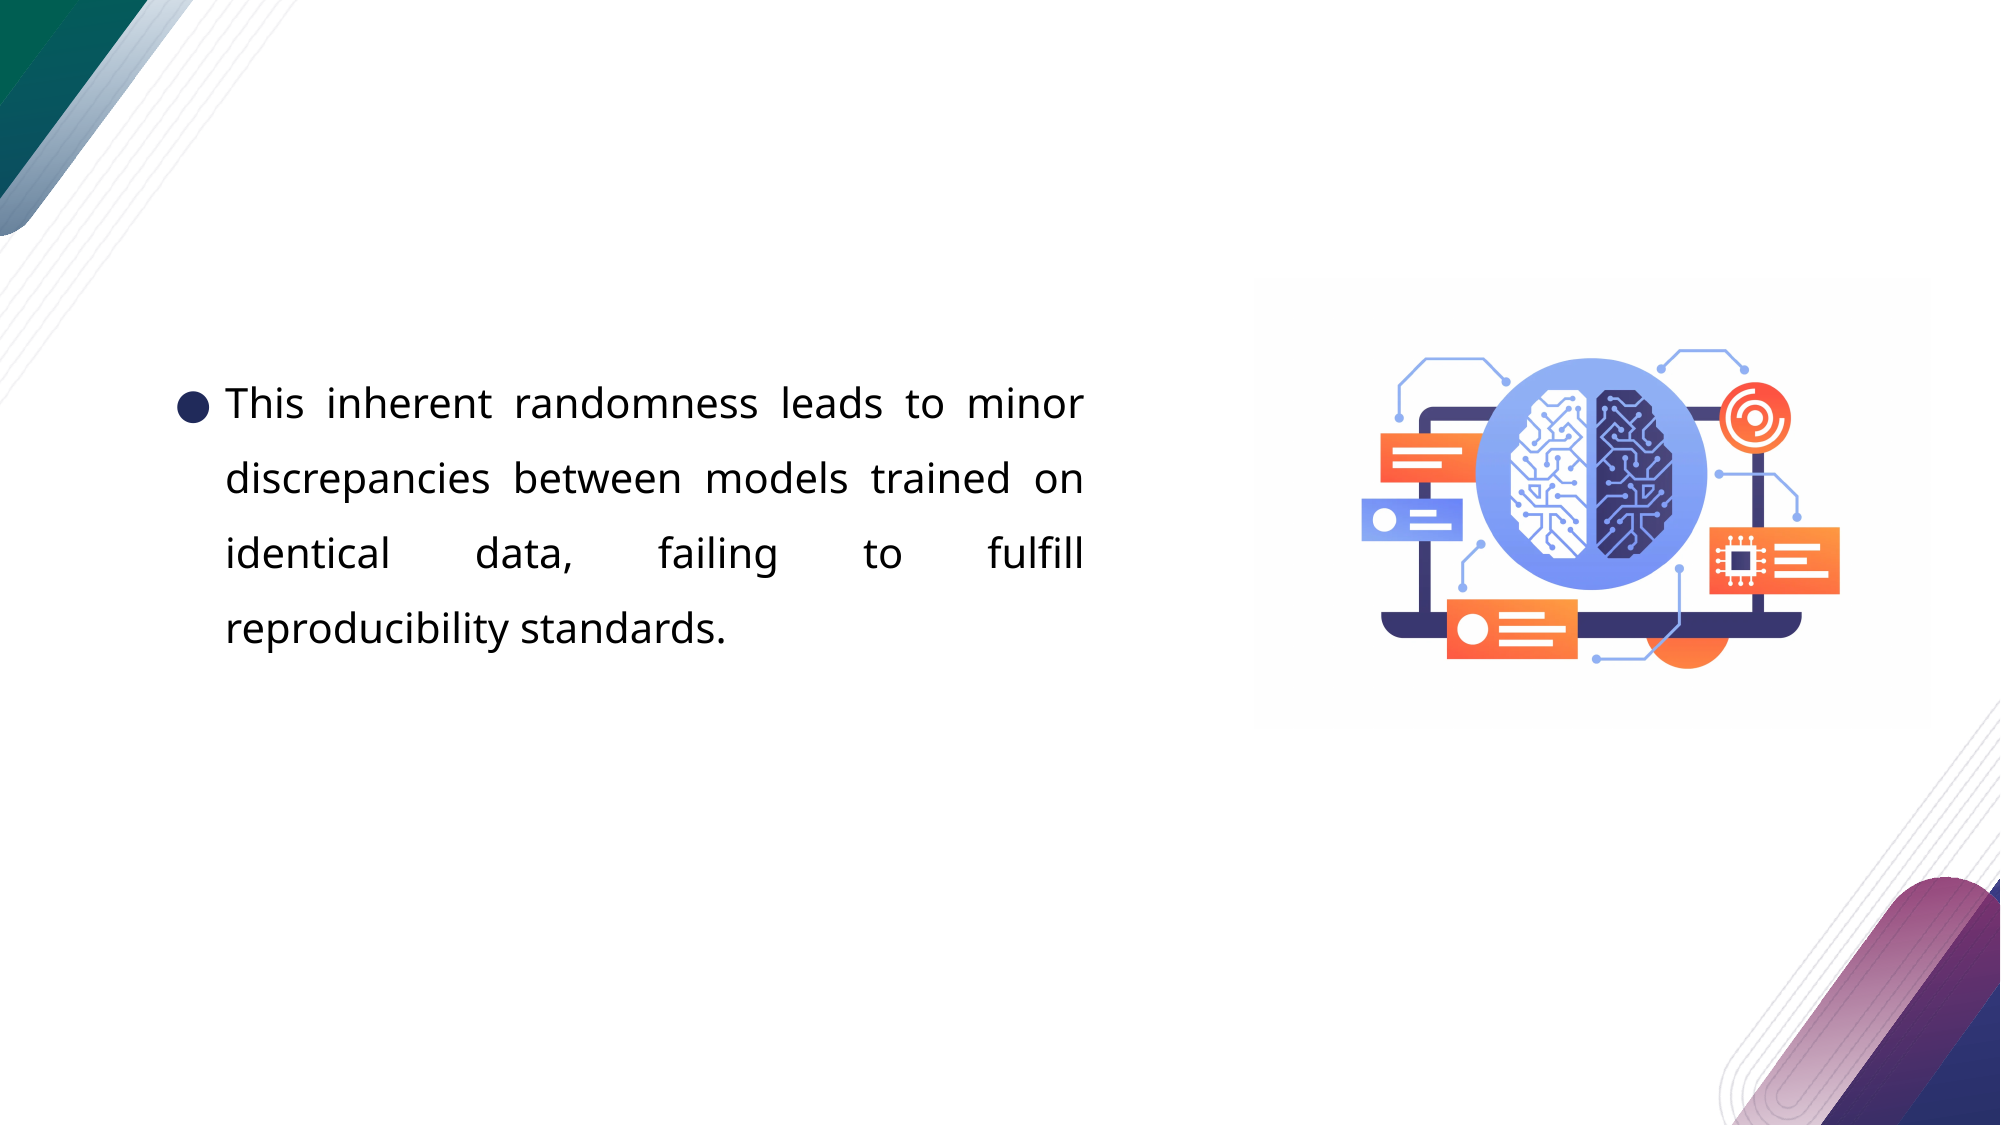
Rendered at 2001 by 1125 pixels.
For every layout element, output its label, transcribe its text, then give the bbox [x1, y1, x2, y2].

picture [1254, 278, 2001, 1125]
picture [0, 0, 556, 507]
list This inherent randomness leads to minor discrepancies between models trained on identical data, failing to fulfill reproducibility standards. [135, 294, 1100, 589]
